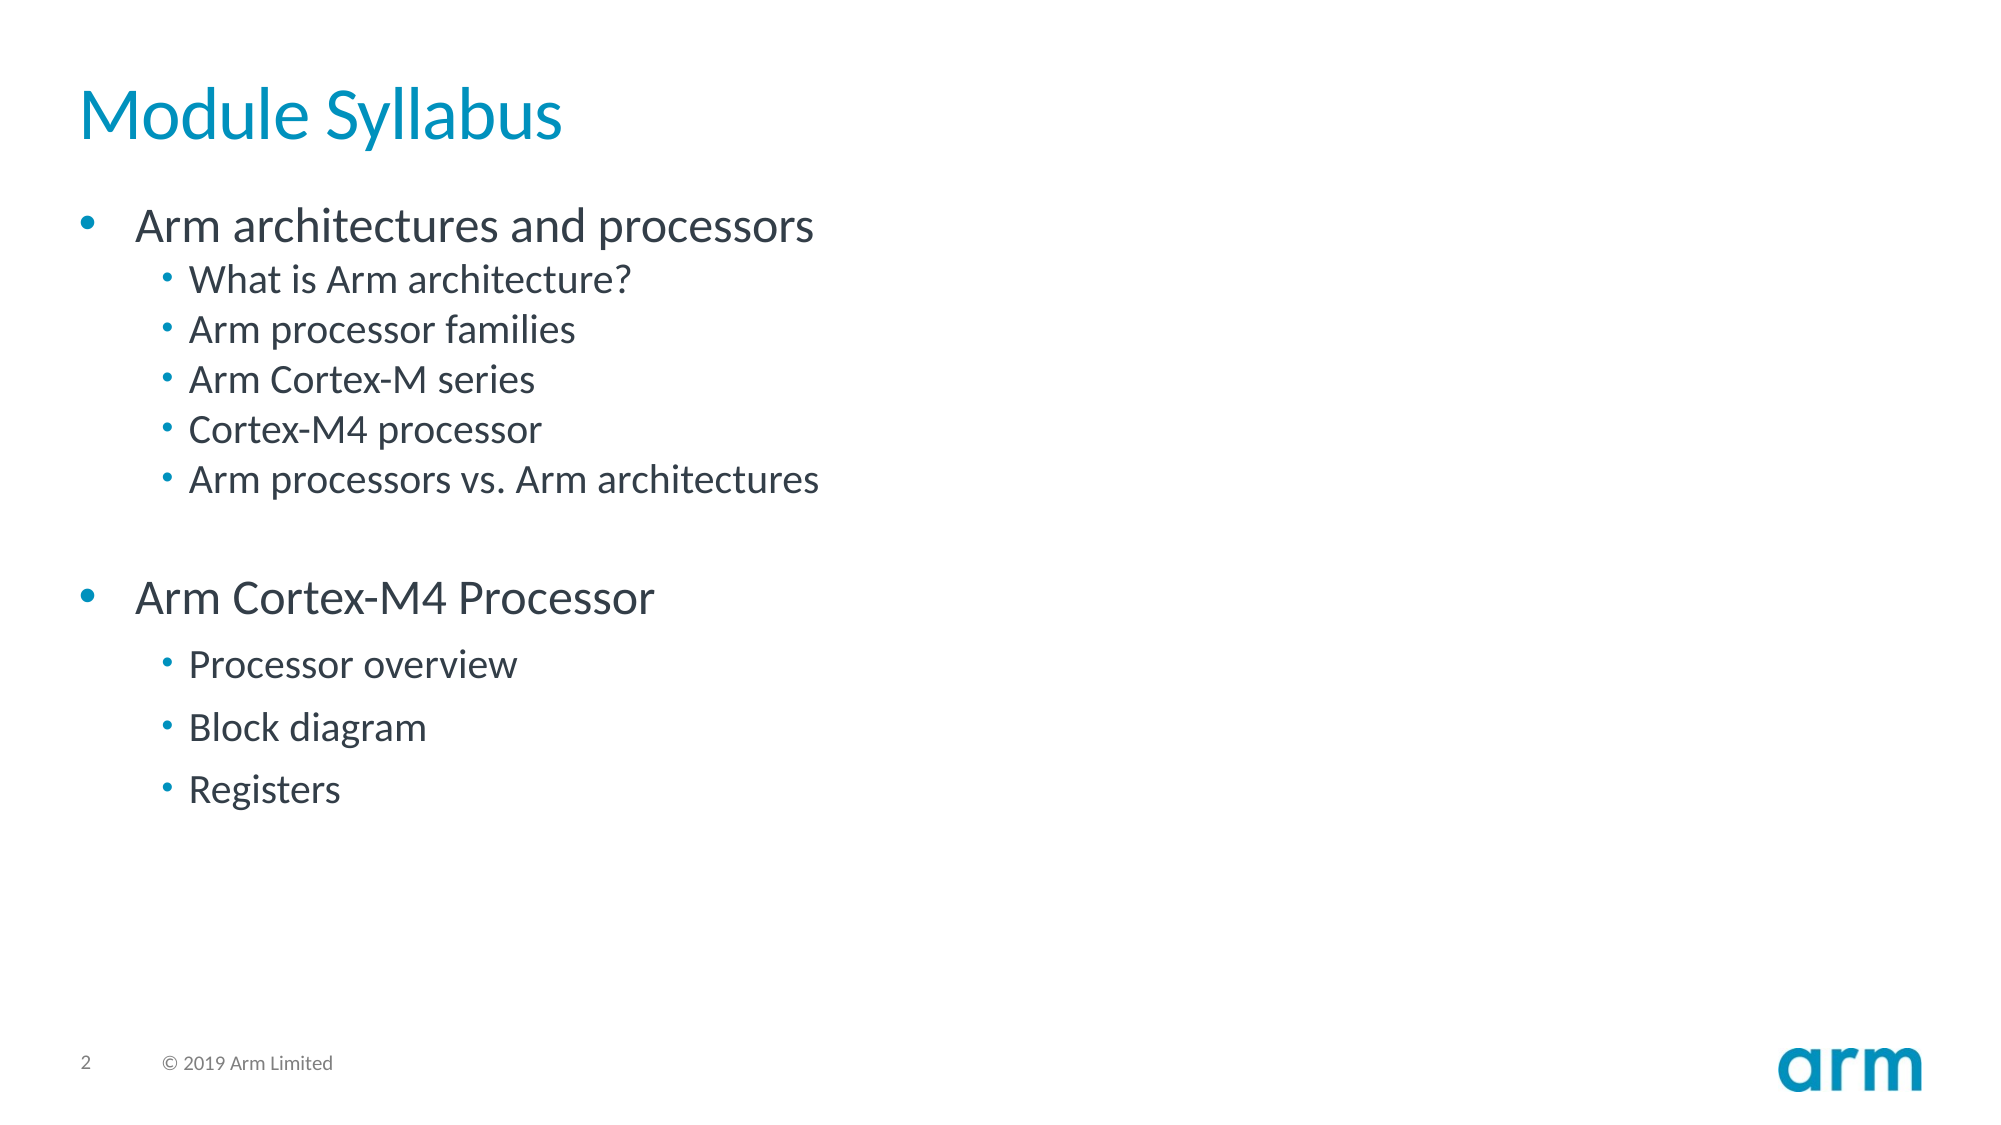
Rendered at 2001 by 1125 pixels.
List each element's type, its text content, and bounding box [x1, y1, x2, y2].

list Arm architectures and processors What is Arm architecture? Arm processor families Arm Cortex-M series Cortex-M4 processor Arm processors vs. Arm architectures Arm Cortex-M4 Processor Processor overview Block diagram Registers [78, 192, 1922, 1004]
title Module Syllabus [78, 78, 1922, 186]
picture [1803, 1048, 1922, 1092]
picture [1778, 1048, 1794, 1067]
picture [1788, 1056, 1812, 1083]
picture [1889, 1048, 1903, 1053]
picture [1778, 1072, 1794, 1092]
picture [1911, 1048, 1922, 1062]
